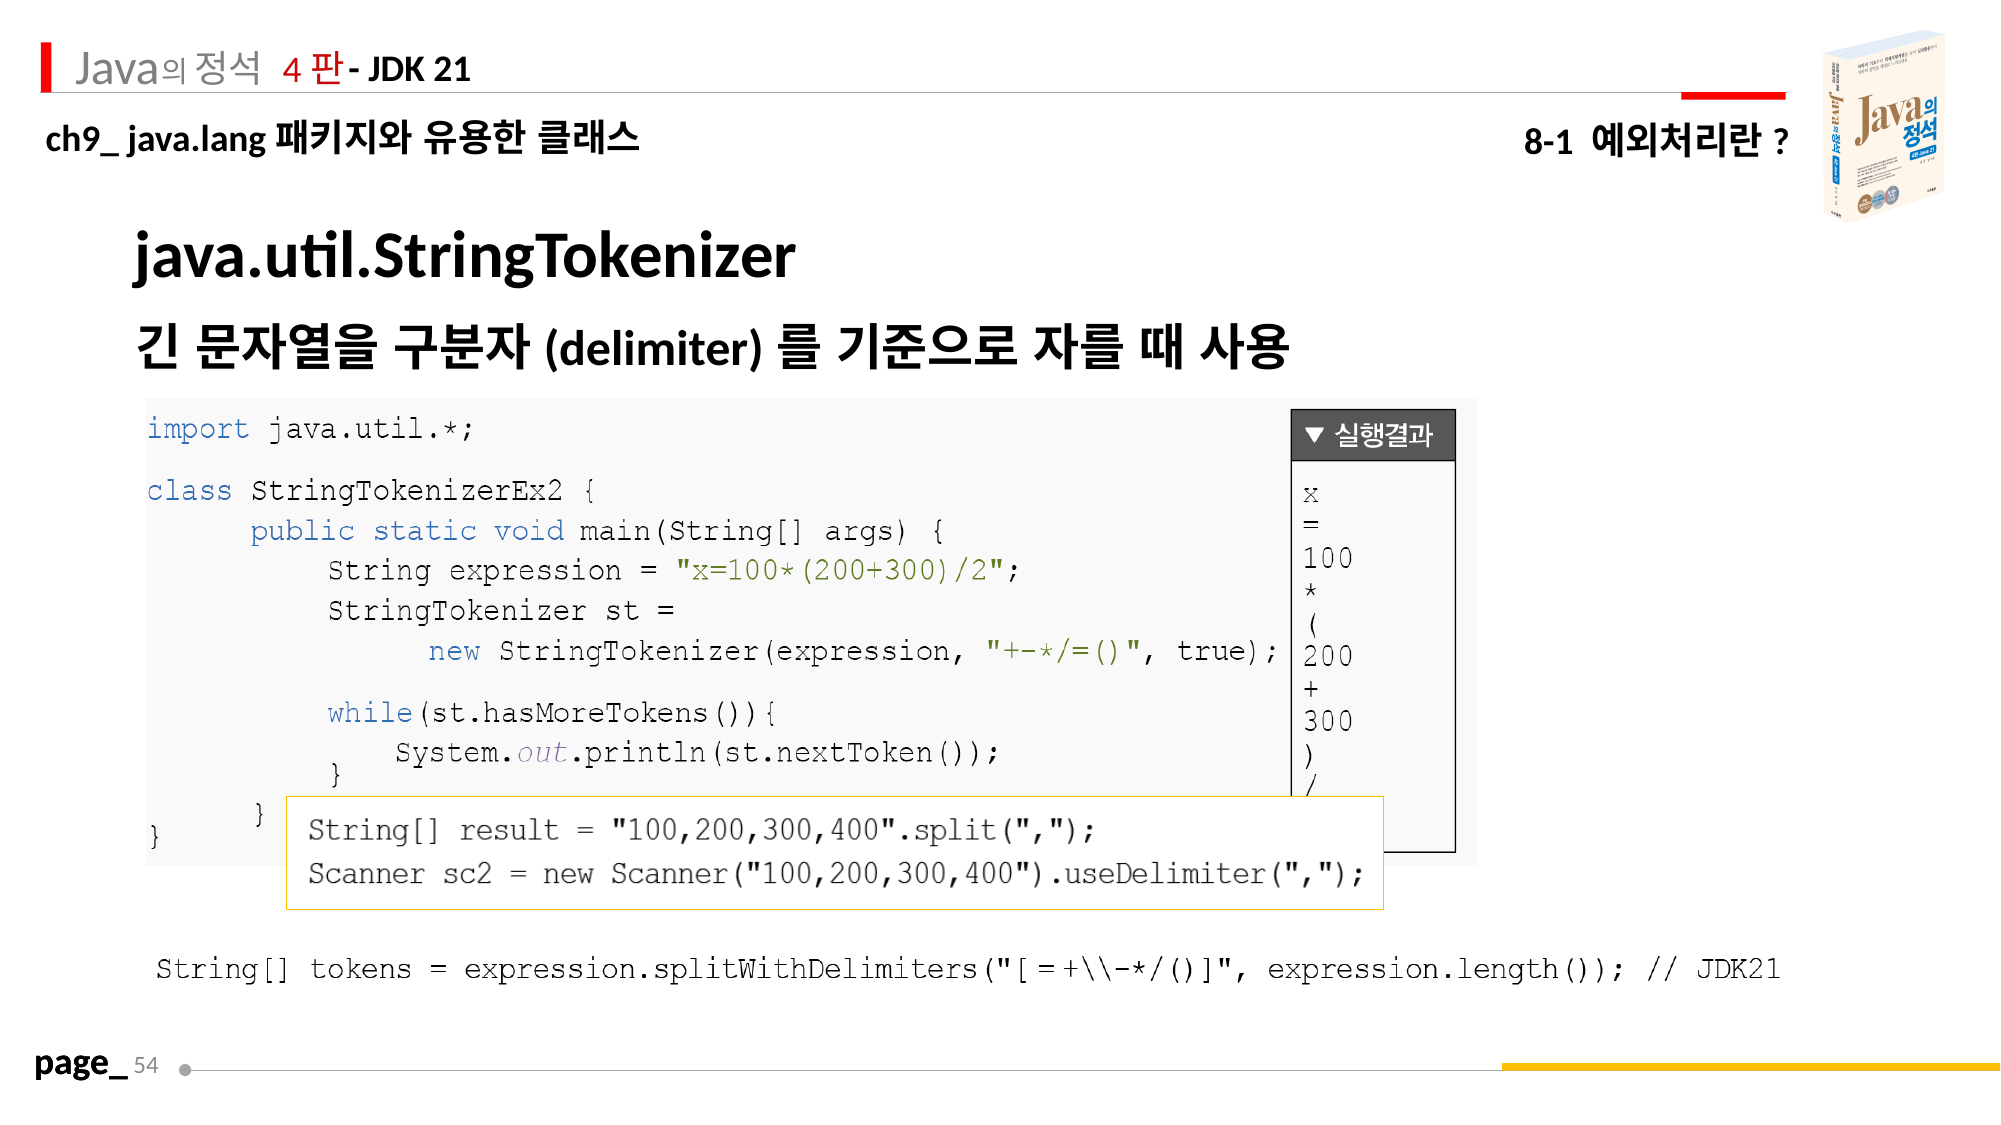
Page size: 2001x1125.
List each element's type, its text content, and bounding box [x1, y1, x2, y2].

text_box page_ [19, 1030, 145, 1090]
text_box java.util.StringTokenizer [119, 203, 1841, 299]
picture [1819, 26, 1950, 228]
picture [132, 398, 1487, 910]
text_box 긴 문자열을 구분자(delimiter)를 기준으로 자를 때 사용 [121, 308, 1731, 384]
slide_number 54 [106, 1033, 174, 1094]
text_box 8-1 예외처리란? [1415, 109, 1805, 169]
picture [138, 933, 1787, 1001]
